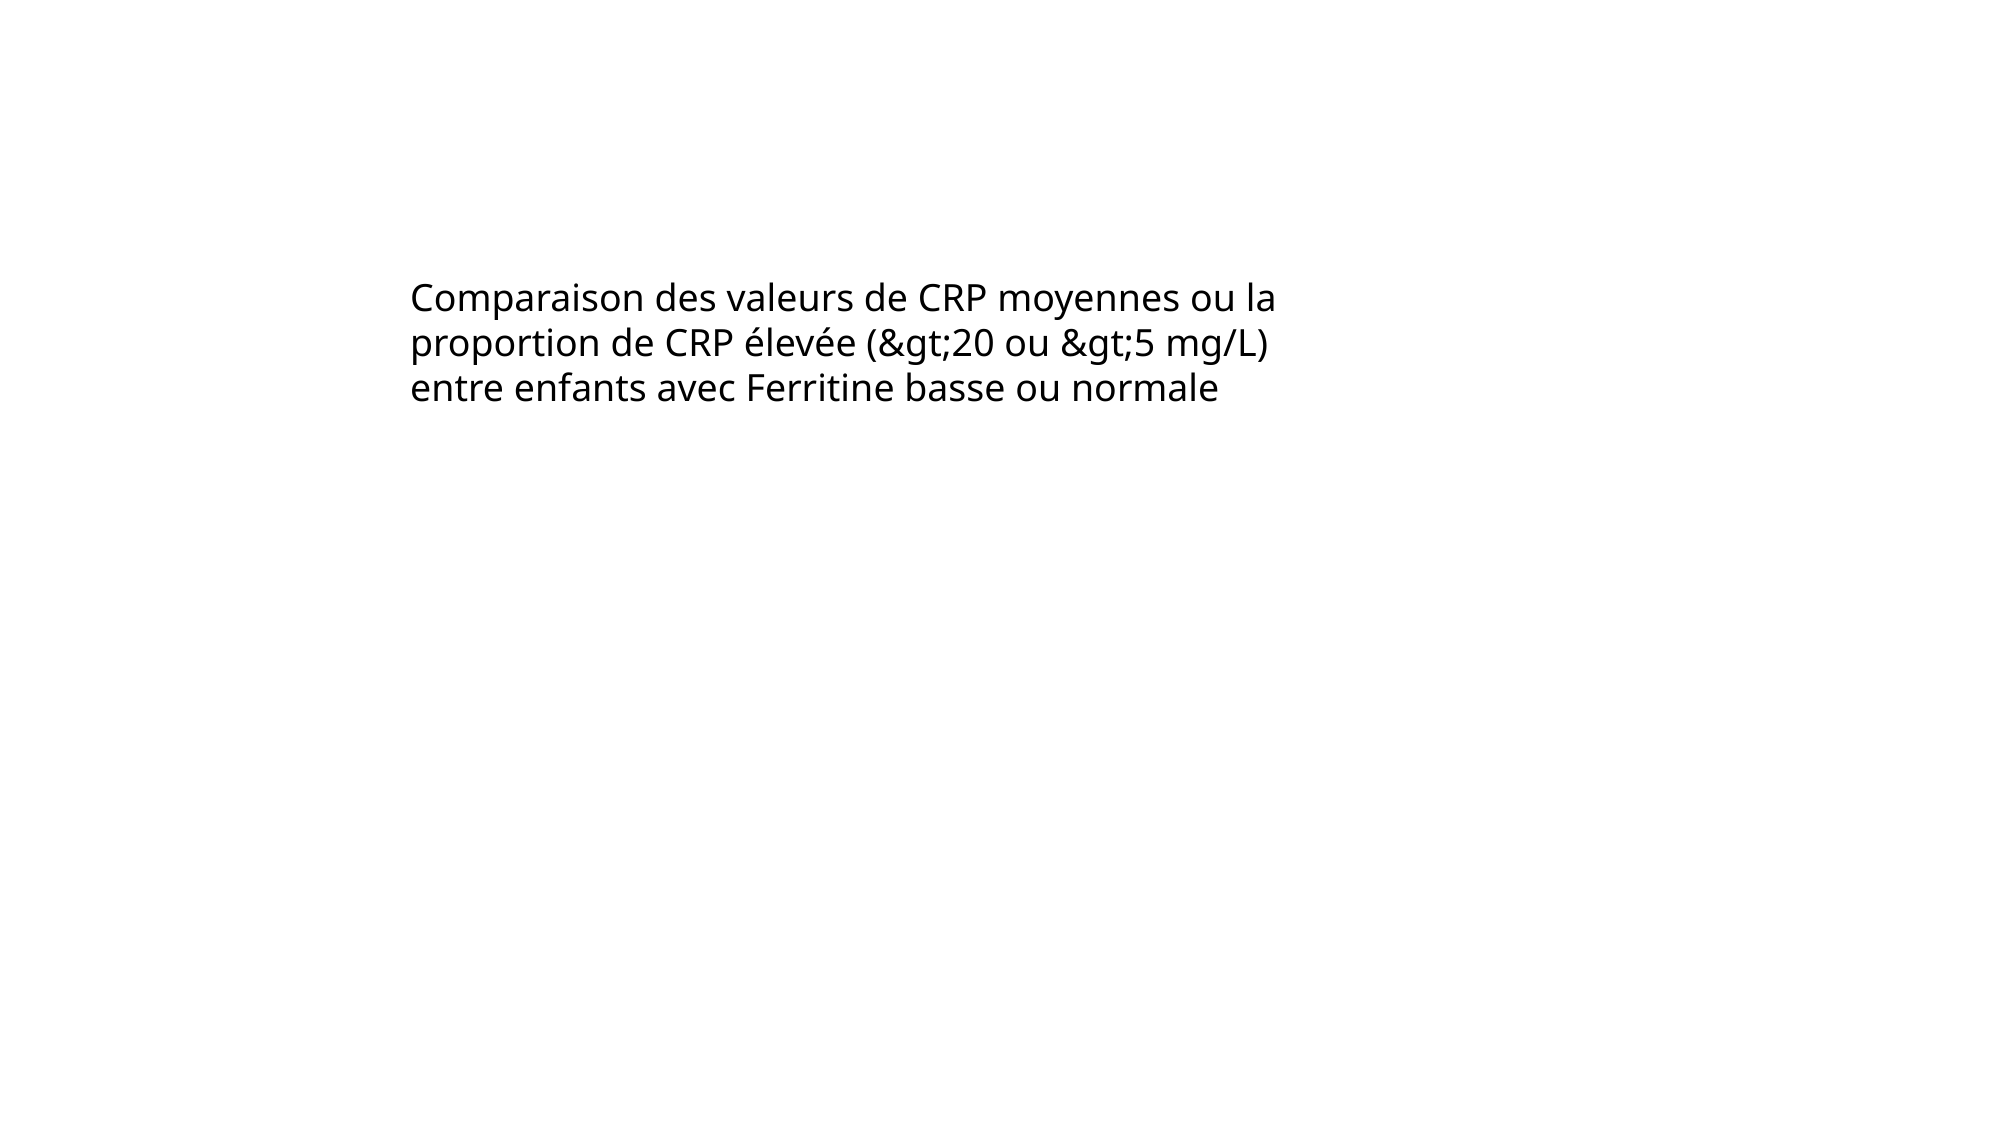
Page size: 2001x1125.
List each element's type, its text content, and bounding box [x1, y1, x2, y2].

text_box Comparaison des valeurs de CRP moyennes ou la proportion de CRP élevée (&gt;20 ou &gt;5 mg/L) entre enfants avec Ferritine basse ou normale [395, 266, 1396, 417]
